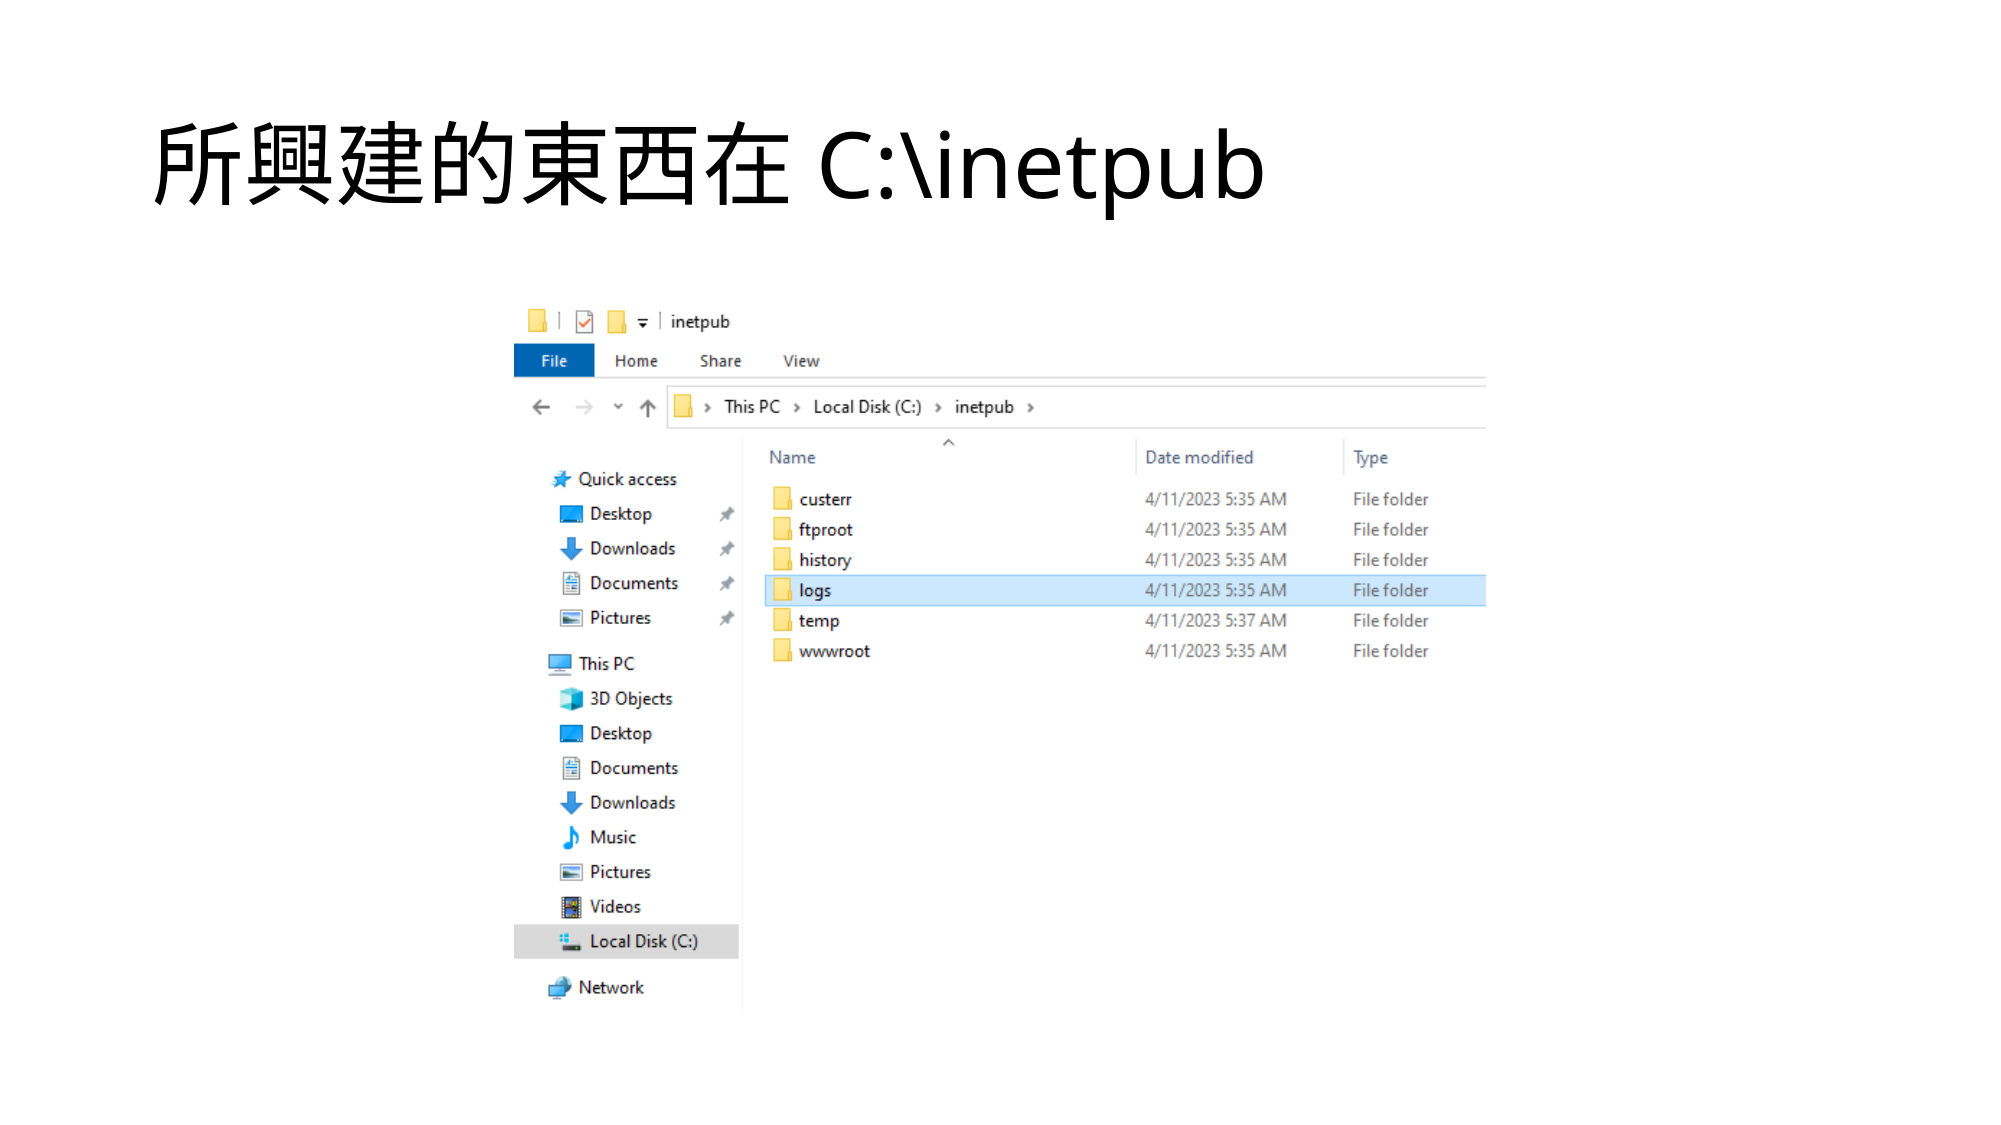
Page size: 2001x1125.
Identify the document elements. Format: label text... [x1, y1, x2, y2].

title 所興建的東西在C:\inetpub [137, 59, 1863, 278]
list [513, 299, 1486, 1014]
